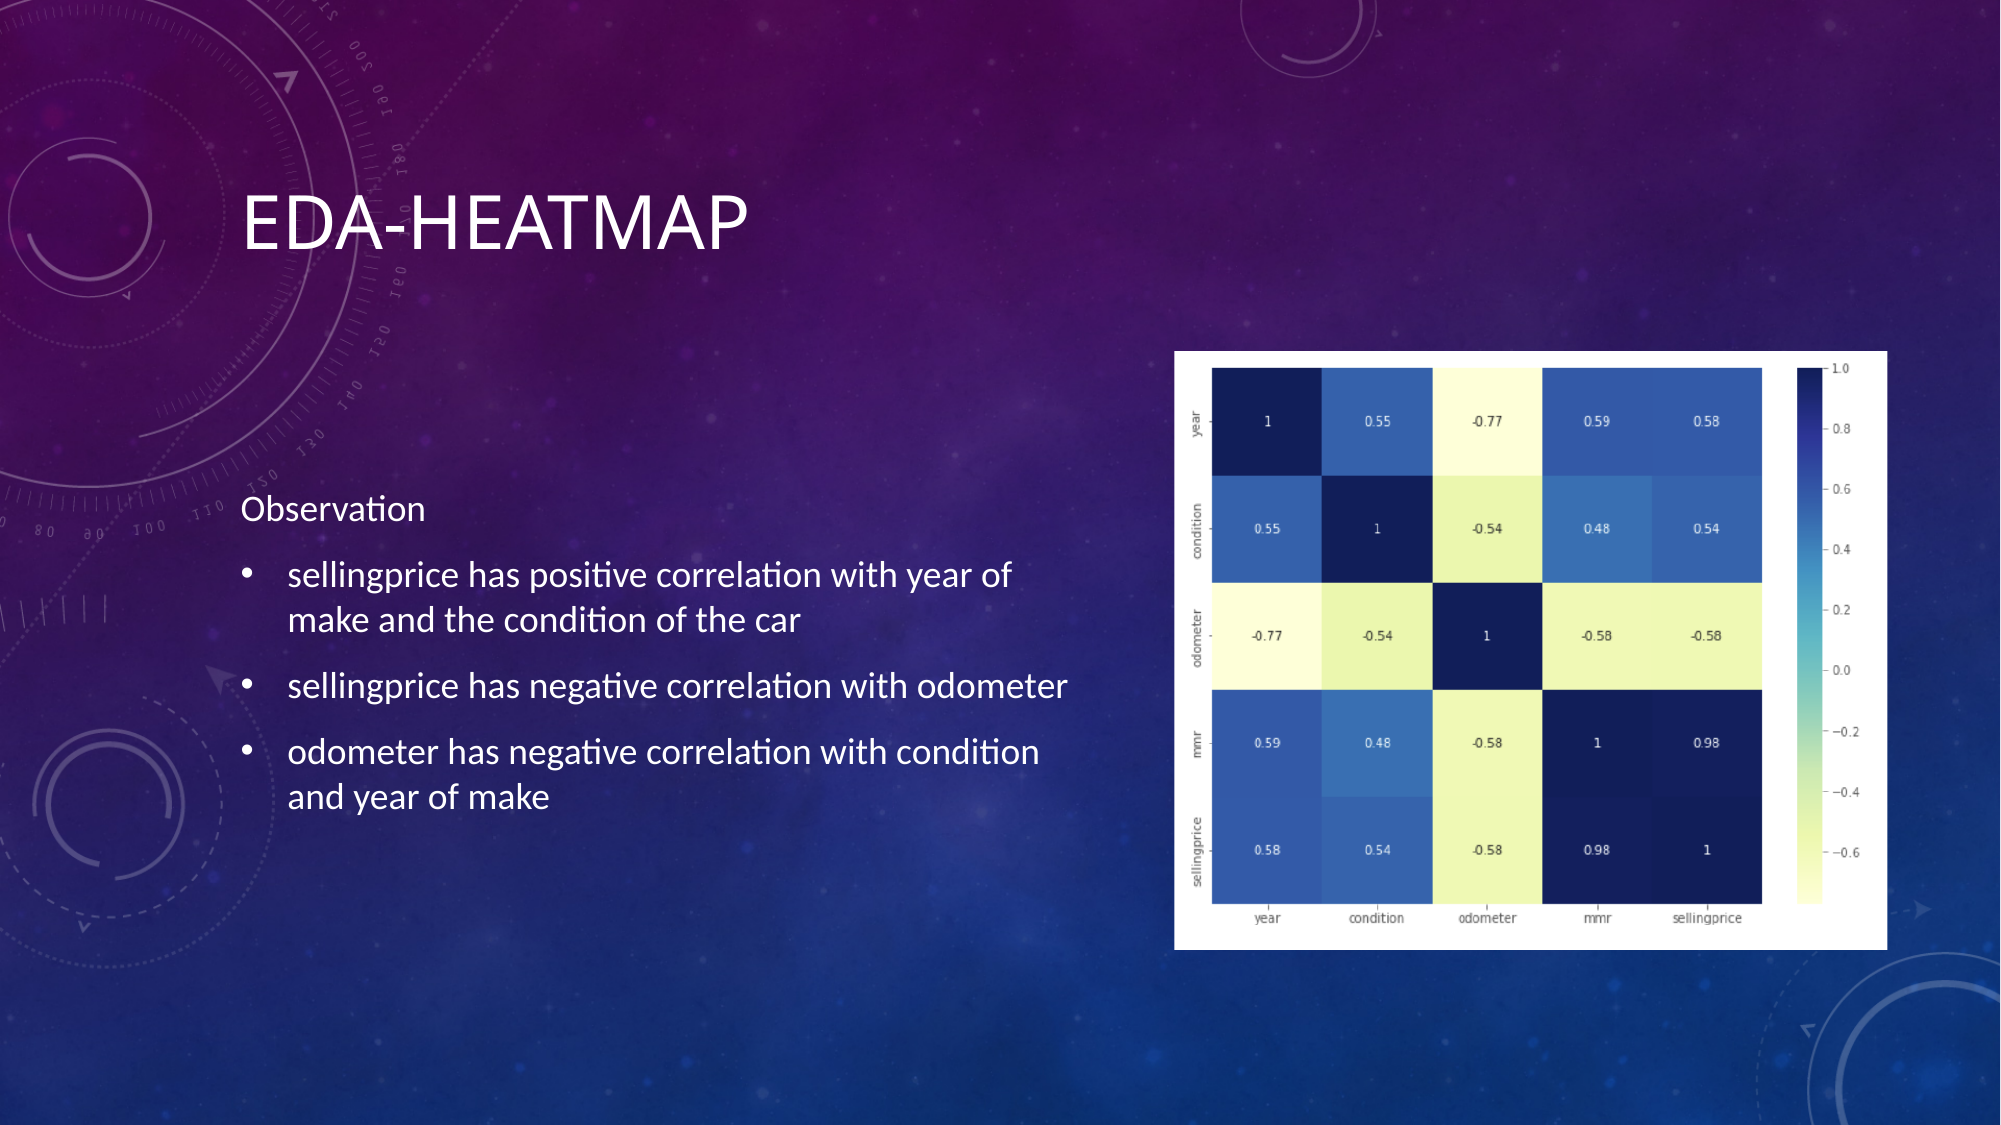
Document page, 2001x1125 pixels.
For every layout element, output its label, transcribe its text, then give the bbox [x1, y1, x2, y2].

picture [0, 0, 2001, 1125]
list Observation sellingprice has positive correlation with year of make and the condition of the car sellingprice has negative correlation with odometer odometer has negative correlation with condition and year of make [225, 351, 1119, 950]
title EDA-Heatmap [225, 99, 1888, 339]
